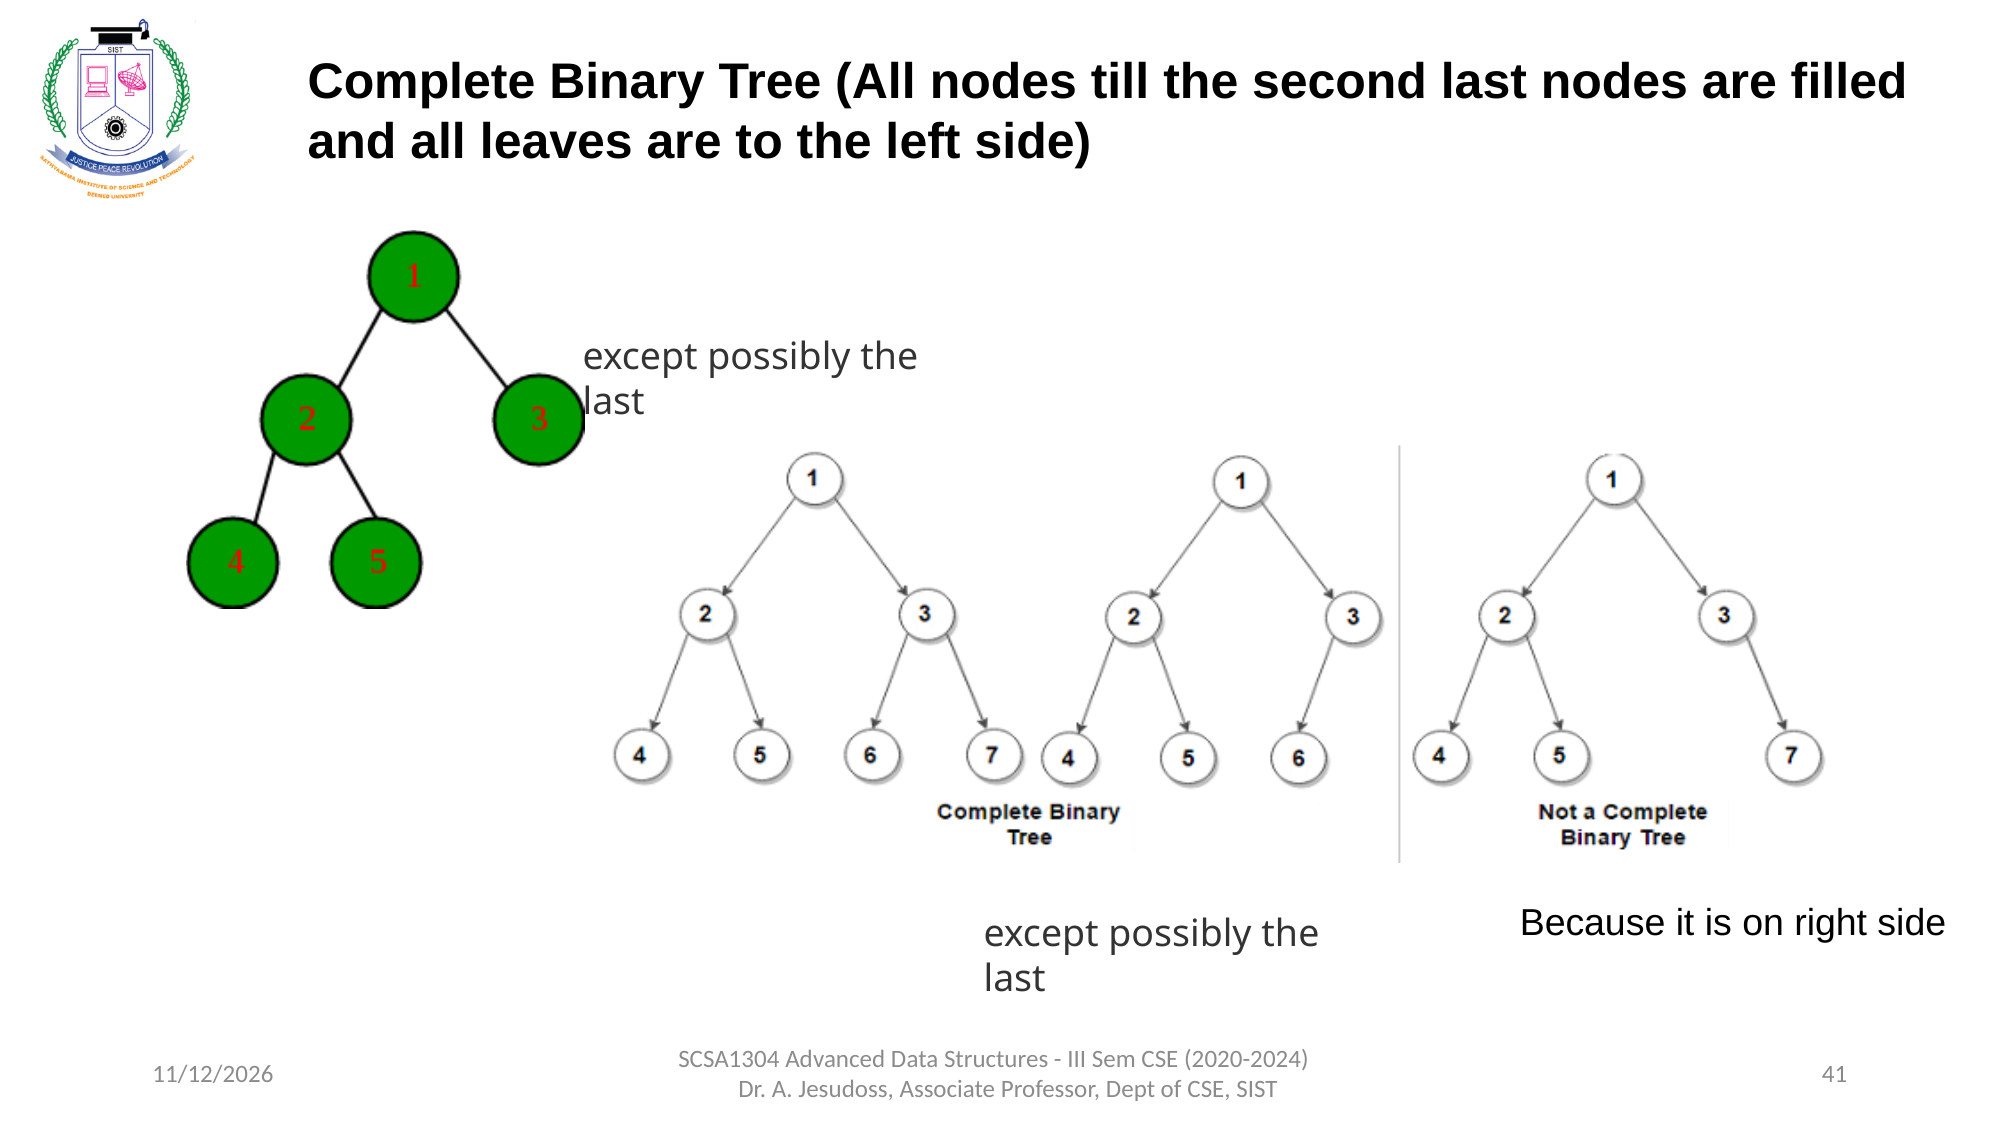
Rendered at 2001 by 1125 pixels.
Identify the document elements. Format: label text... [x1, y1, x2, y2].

text_box except possibly the last [585, 325, 1004, 430]
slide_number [137, 1042, 588, 1103]
text_box Complete Binary Tree (All nodes till the second last nodes are filled and all leaves are to the left side) [292, 41, 2000, 177]
footer SCSA1304 Advanced Data Structures - III Sem CSE (2020-2024) Dr. A. Jesudoss, Associate Professor, Dept of CSE, SIST [662, 1042, 1338, 1103]
picture [611, 444, 1831, 863]
picture [186, 230, 585, 610]
picture [28, 14, 196, 205]
text_box Because it is on right side [1504, 890, 1962, 951]
text_box except possibly the last [968, 901, 1405, 1007]
slide_number 41 [1412, 1042, 1863, 1103]
